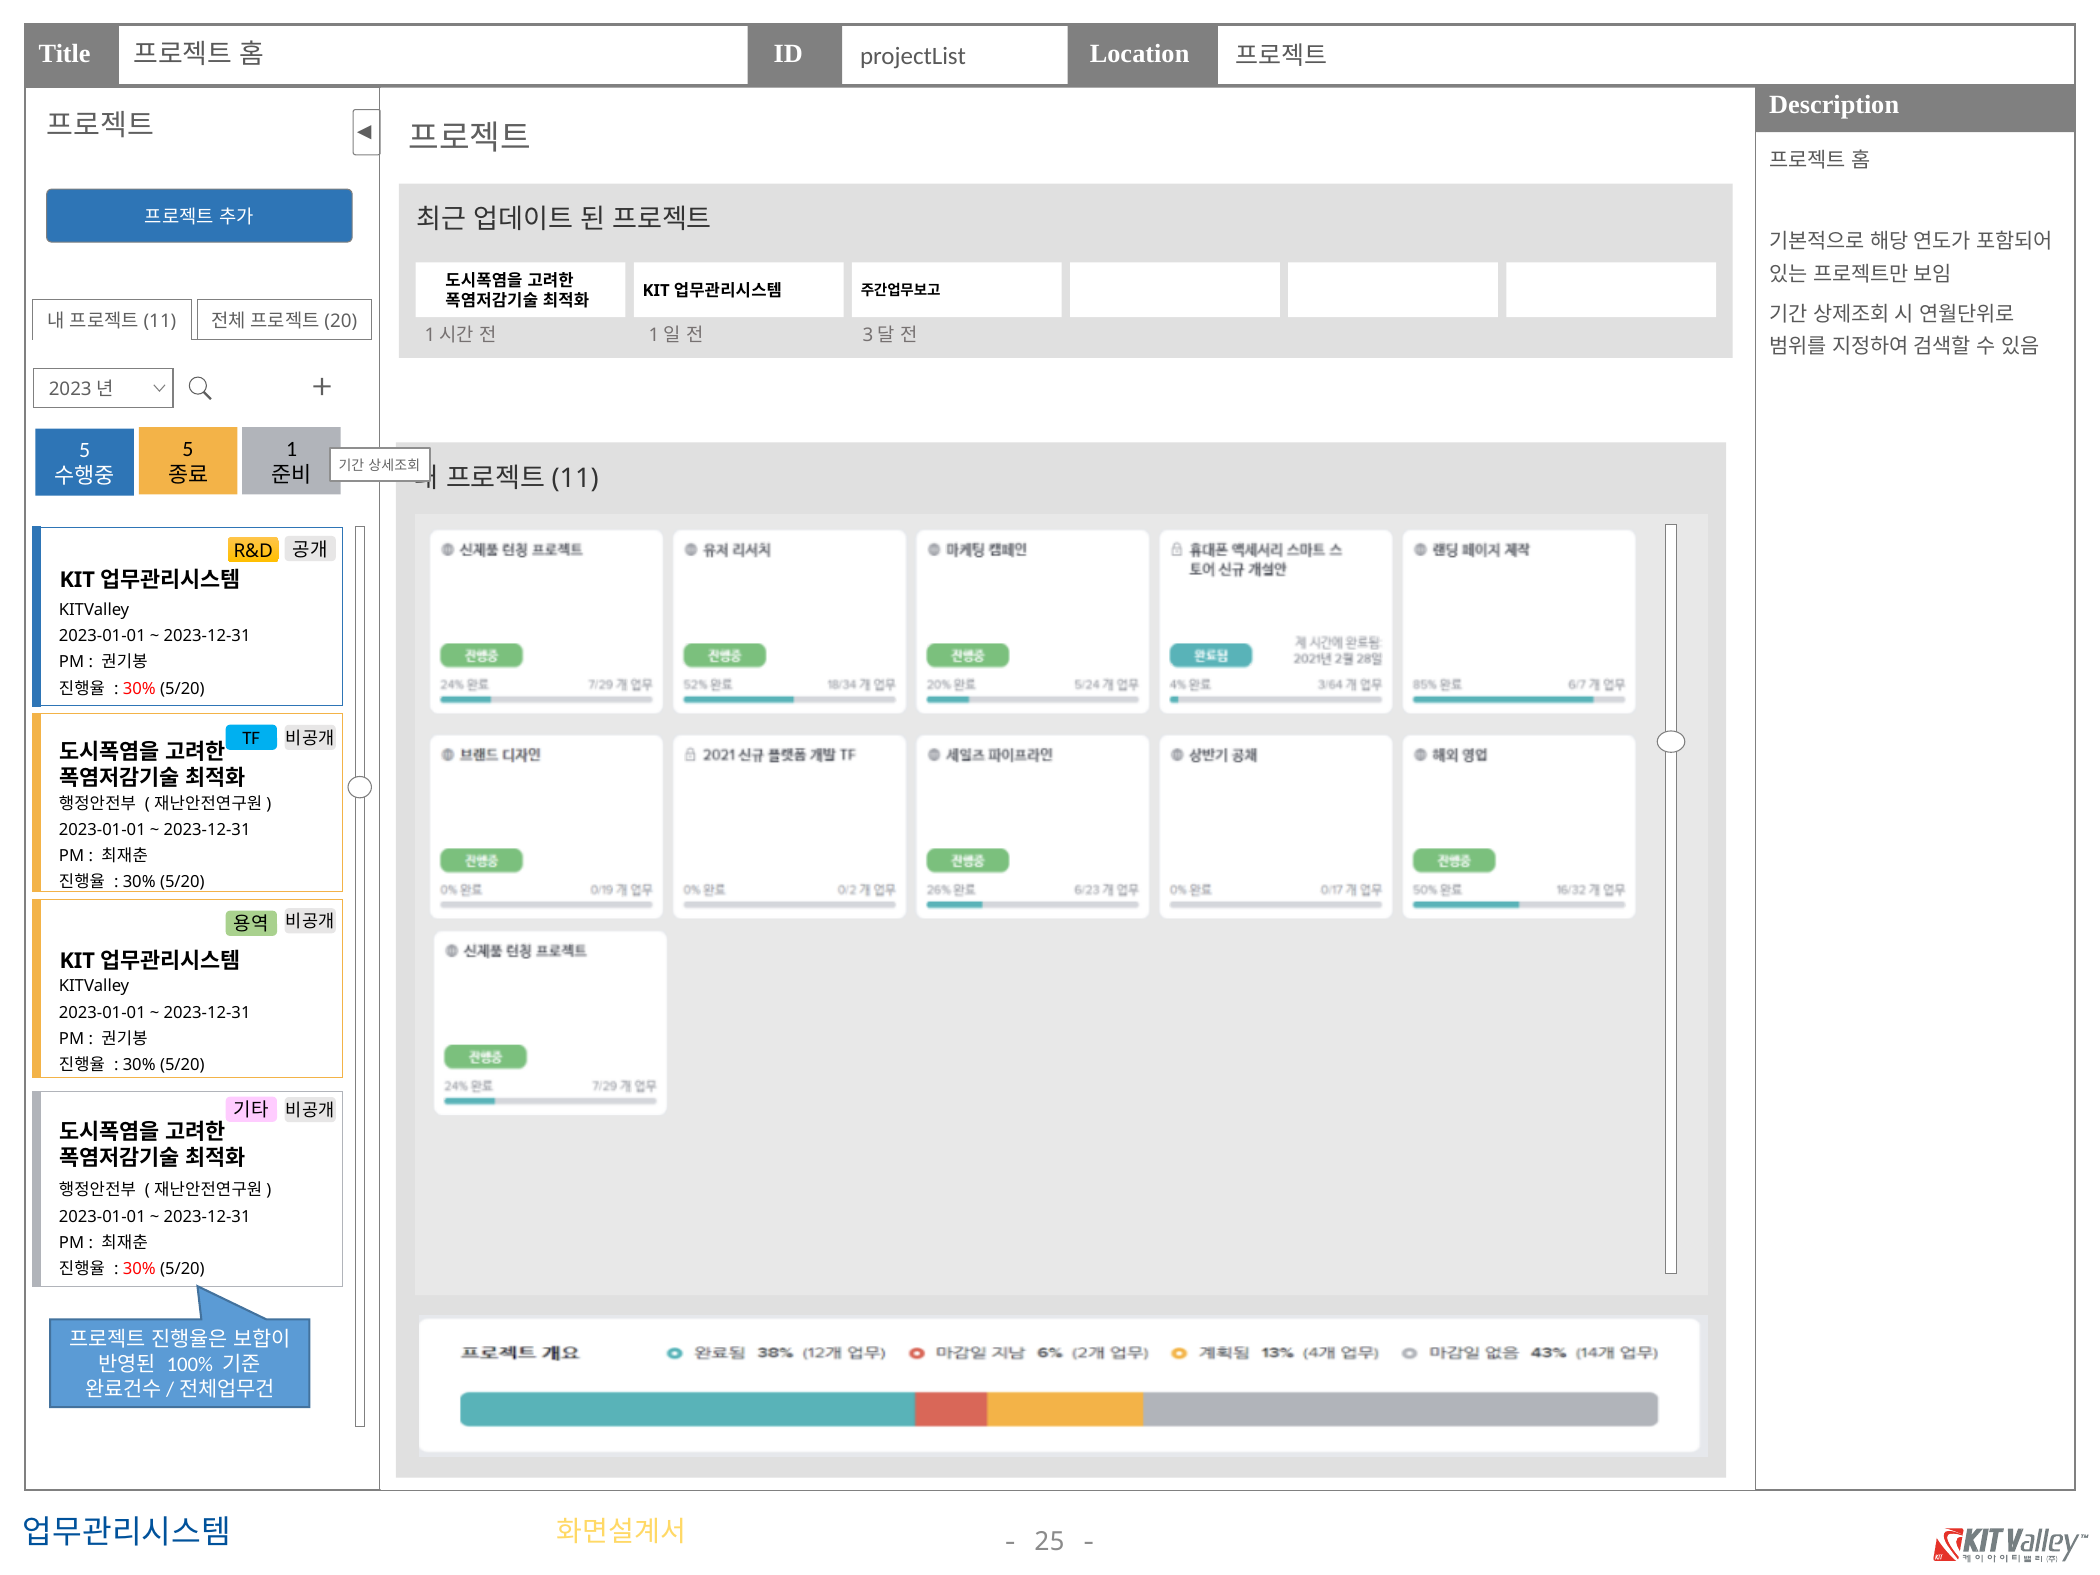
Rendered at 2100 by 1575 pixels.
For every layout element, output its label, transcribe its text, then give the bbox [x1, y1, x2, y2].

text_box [398, 183, 1733, 359]
text_box 행정안전부 (재난안전연구원) 2023-01-01 ~ 2023-12-31 PM : 최재춘 진행율 : 30% (5/20) [44, 1171, 297, 1286]
text_box KITValley 2023-01-01 ~ 2023-12-31 PM : 권기봉 진행율 : 30% (5/20) [44, 967, 297, 1082]
text_box 비공개 [284, 907, 337, 934]
list 프로젝트 홈 [118, 24, 745, 86]
text_box KIT업무관리시스템 [41, 565, 276, 619]
text_box KITValley 2023-01-01 ~ 2023-12-31 PM : 권기봉 진행율 : 30% (5/20) [44, 591, 297, 705]
text_box [188, 376, 212, 400]
text_box 5 수행중 [35, 428, 134, 496]
text_box 행정안전부 (재난안전연구원) 2023-01-01 ~ 2023-12-31 PM : 최재춘 진행율 : 30% (5/20) [44, 785, 297, 898]
text_box 프로젝트 [396, 110, 544, 163]
text_box 용역 [225, 910, 278, 937]
text_box 프로젝트 추가 [45, 188, 354, 244]
picture [419, 1315, 1708, 1457]
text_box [1657, 524, 1685, 1274]
text_box 기간 상세조회 [329, 447, 430, 482]
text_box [425, 524, 1650, 1129]
text_box [41, 526, 344, 707]
text_box 프로젝트 [34, 100, 175, 148]
text_box KIT업무관리시스템 [41, 946, 276, 1000]
text_box [35, 712, 344, 893]
text_box 기타 [225, 1096, 278, 1123]
text_box TF [225, 724, 278, 751]
text_box 공개 [284, 535, 337, 562]
list 프로젝트 [1220, 31, 2075, 82]
text_box 비공개 [284, 724, 337, 751]
text_box 비공개 [284, 1096, 337, 1123]
text_box 도시폭염을 고려한 폭염저감기술 최적화 [41, 737, 276, 791]
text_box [33, 368, 174, 408]
text_box R&D [227, 536, 280, 563]
text_box 5 종료 [138, 427, 238, 495]
text_box 1 준비 [242, 427, 341, 495]
text_box [415, 514, 1708, 1296]
text_box 내 프로젝트(11) [395, 442, 1727, 1478]
list projectList [845, 31, 1067, 82]
text_box [35, 1090, 344, 1288]
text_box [32, 299, 372, 340]
list 프로젝트 홈 기본적으로 해당 연도가 포함되어 있는 프로젝트만 보임 기간 상제조회 시 연월단위로 범위를 지정하여 검색할 수 있음 [1754, 132, 2075, 1491]
text_box 프로젝트 진행율은 보합이 반영된 100% 기준 완료건수/전체업무건 [49, 1284, 311, 1409]
text_box [35, 898, 344, 1079]
text_box [313, 377, 331, 396]
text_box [347, 526, 372, 1427]
text_box 도시폭염을 고려한 폭염저감기술 최적화 [41, 1118, 276, 1172]
